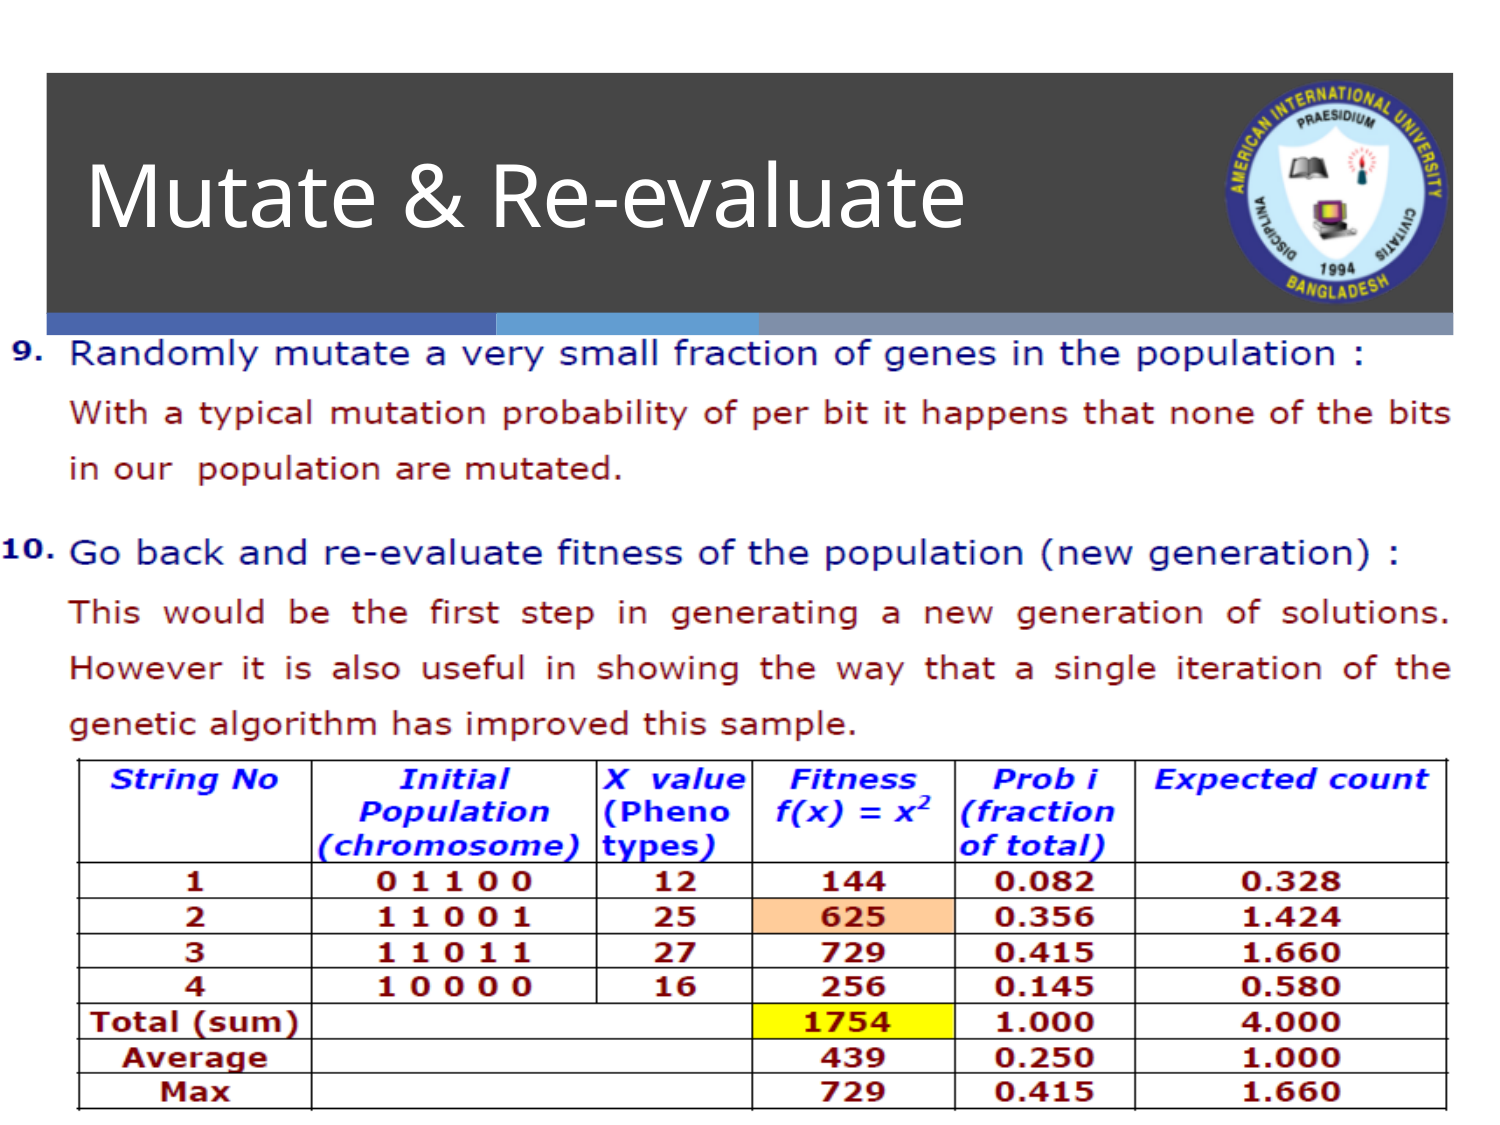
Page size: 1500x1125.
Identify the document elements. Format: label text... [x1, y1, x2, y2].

title Mutate & Re-evaluate [69, 73, 1351, 253]
picture [0, 336, 1500, 1125]
picture [1220, 75, 1454, 310]
